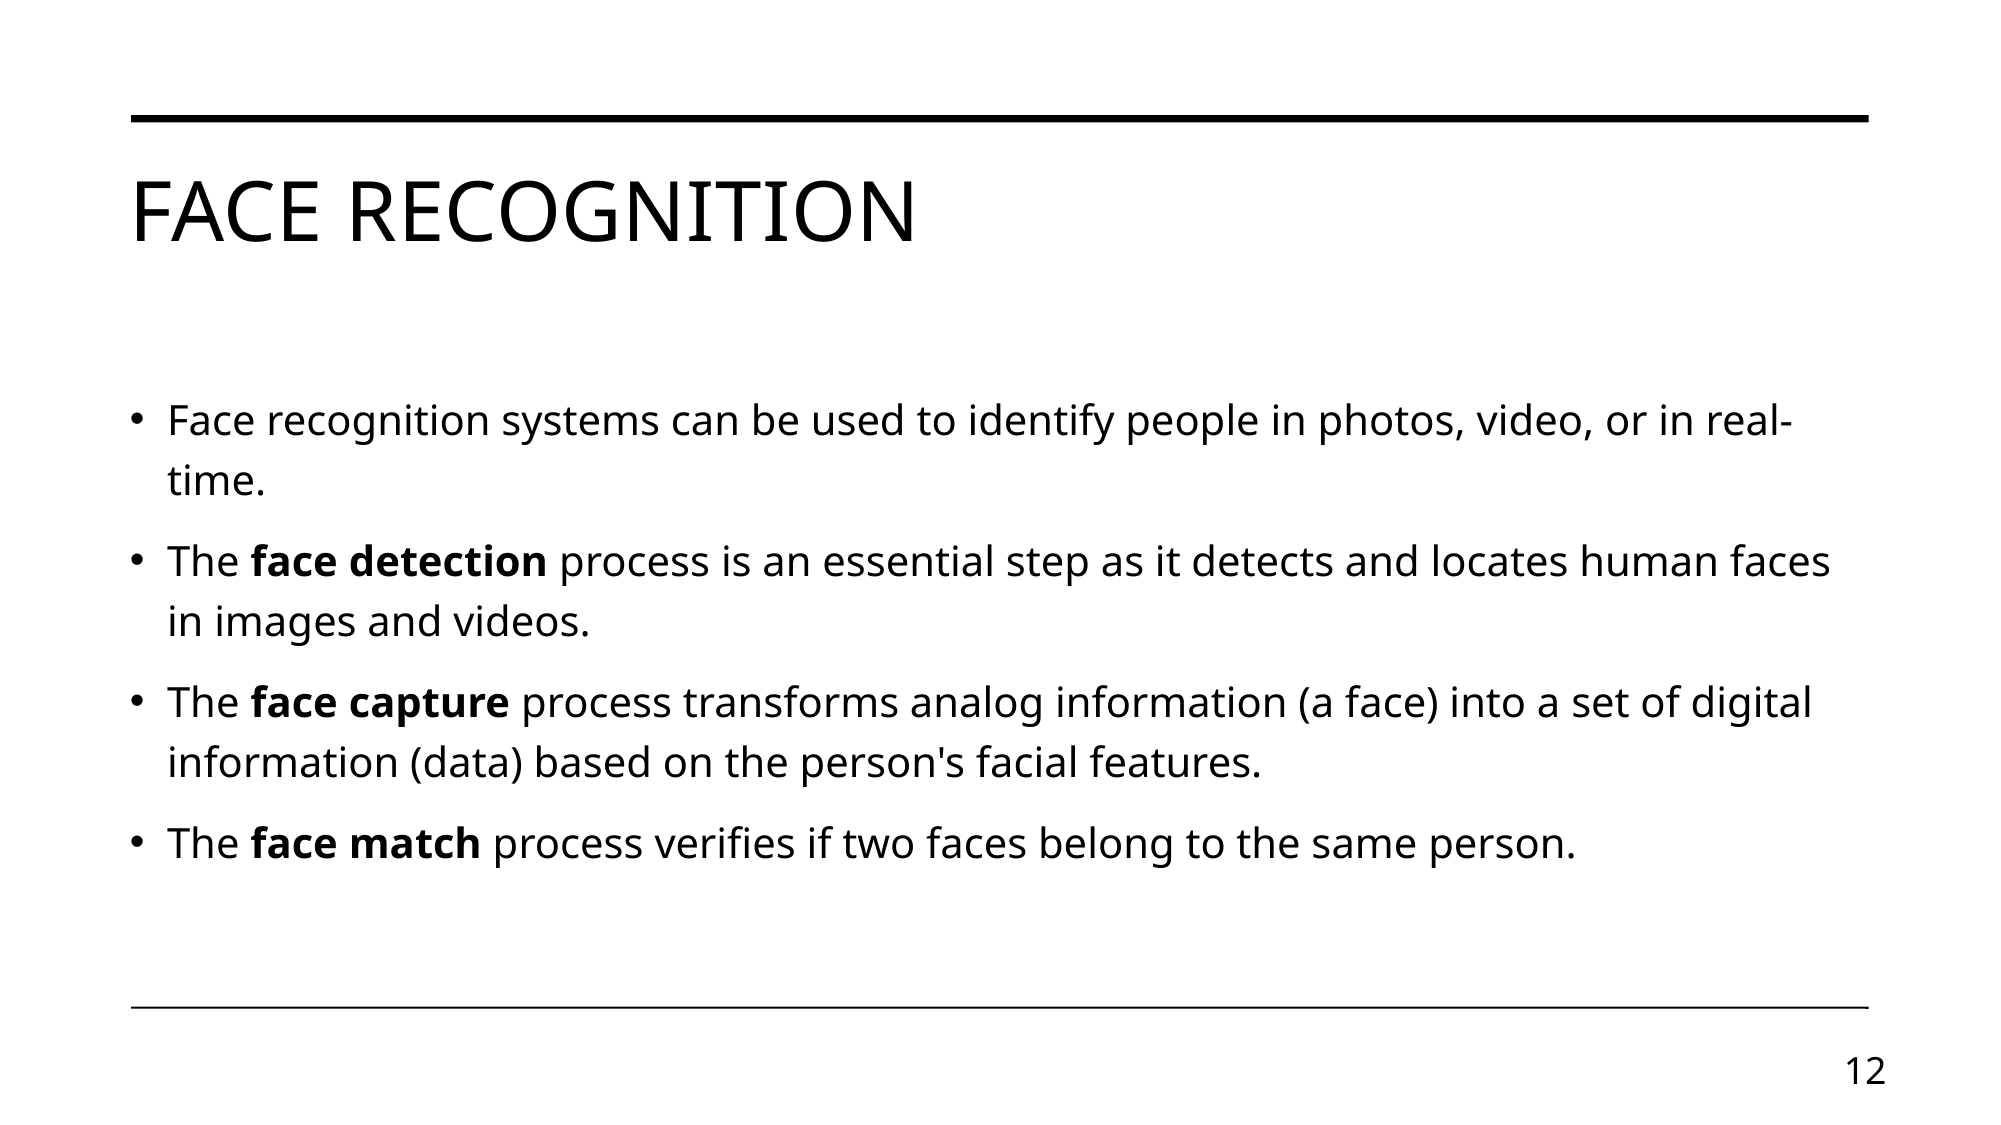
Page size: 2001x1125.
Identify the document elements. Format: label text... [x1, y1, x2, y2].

text_box Face recognition [114, 151, 1869, 376]
text_box 12 [1791, 1042, 1902, 1103]
text_box Face recognition systems can be used to identify people in photos, video, or in real-time. The face detection process is an essential step as it detects and locates human faces in images and videos. The face capture process transforms analog information (a face) into a set of digital information (data) based on the person's facial features. The face match process verifies if two faces belong to the same person. [114, 376, 1869, 973]
